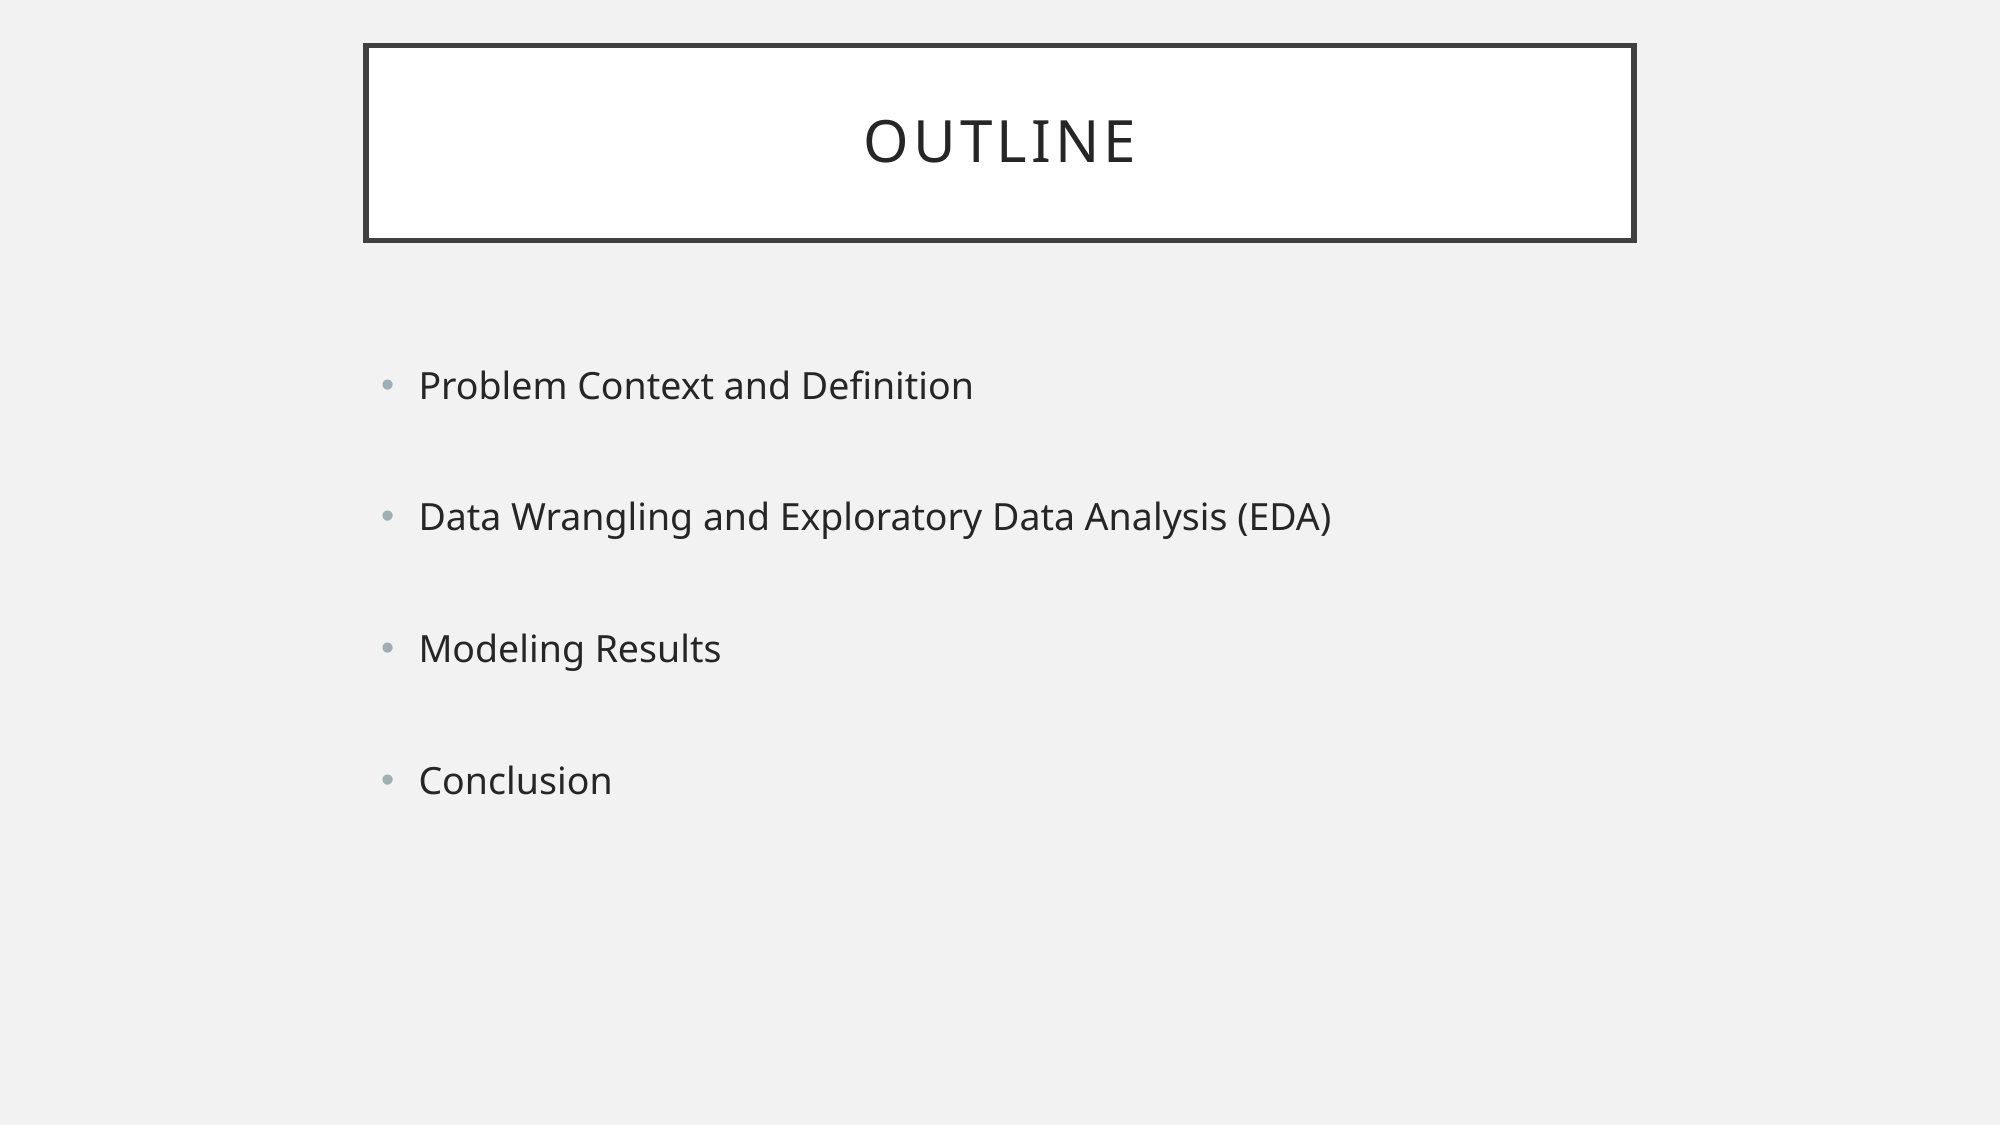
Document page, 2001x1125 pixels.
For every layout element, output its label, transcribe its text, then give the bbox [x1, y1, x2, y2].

list Problem Context and Definition Data Wrangling and Exploratory Data Analysis (EDA) Modeling Results Conclusion [366, 354, 1634, 821]
title Outline [363, 43, 1637, 243]
